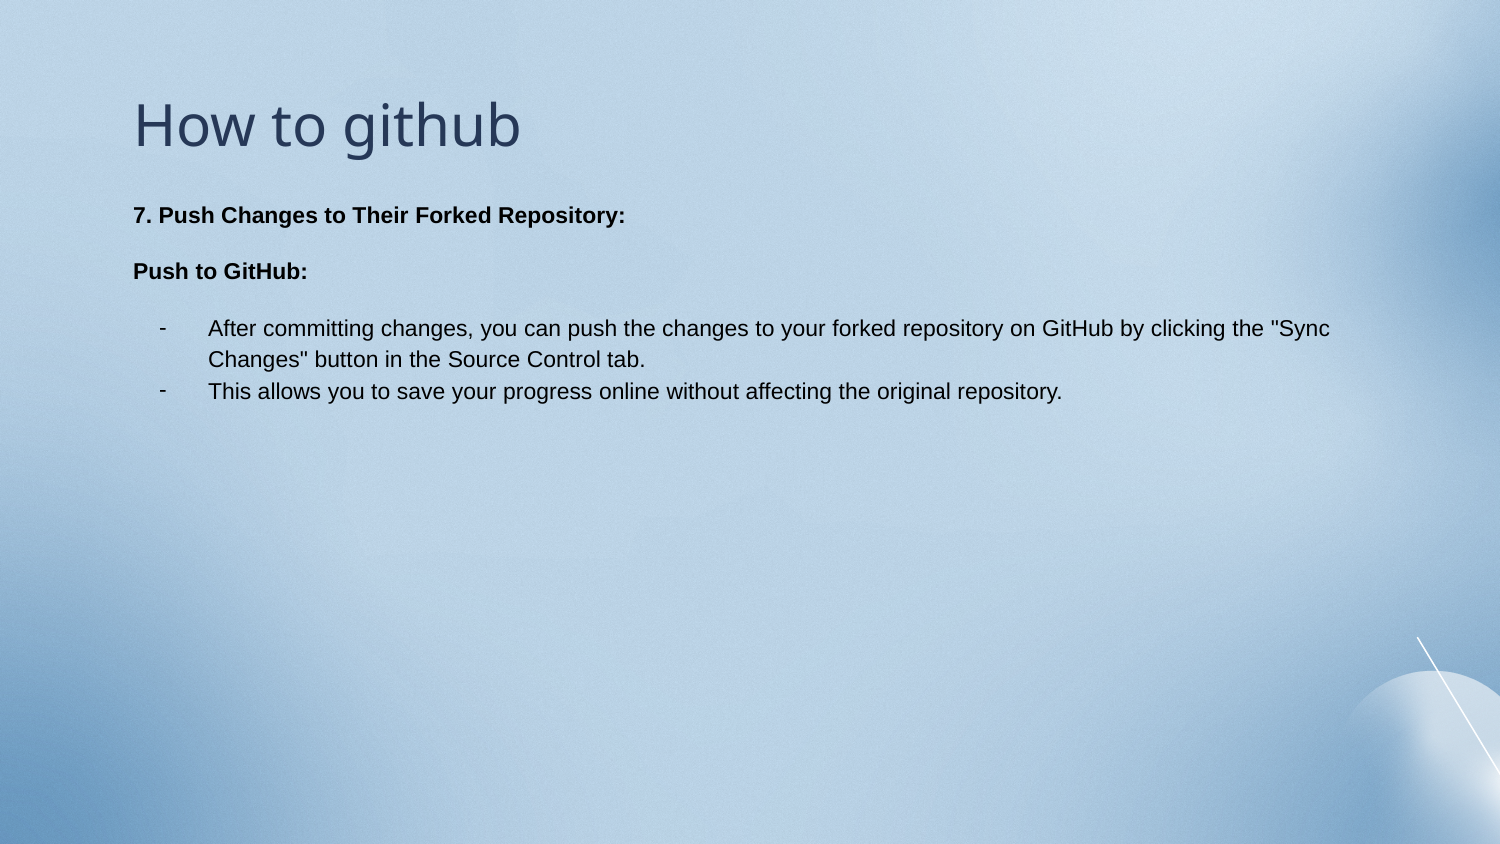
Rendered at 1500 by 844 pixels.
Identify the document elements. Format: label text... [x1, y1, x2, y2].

title How to github [118, 72, 1382, 167]
list 7. Push Changes to Their Forked Repository: Push to GitHub: After committing changes, you can push the changes to your forked repository on GitHub by clicking the "Sync Changes" button in the Source Control tab. This allows you to save your progress online without affecting the original repository. [118, 181, 1382, 785]
picture [0, 0, 1500, 844]
